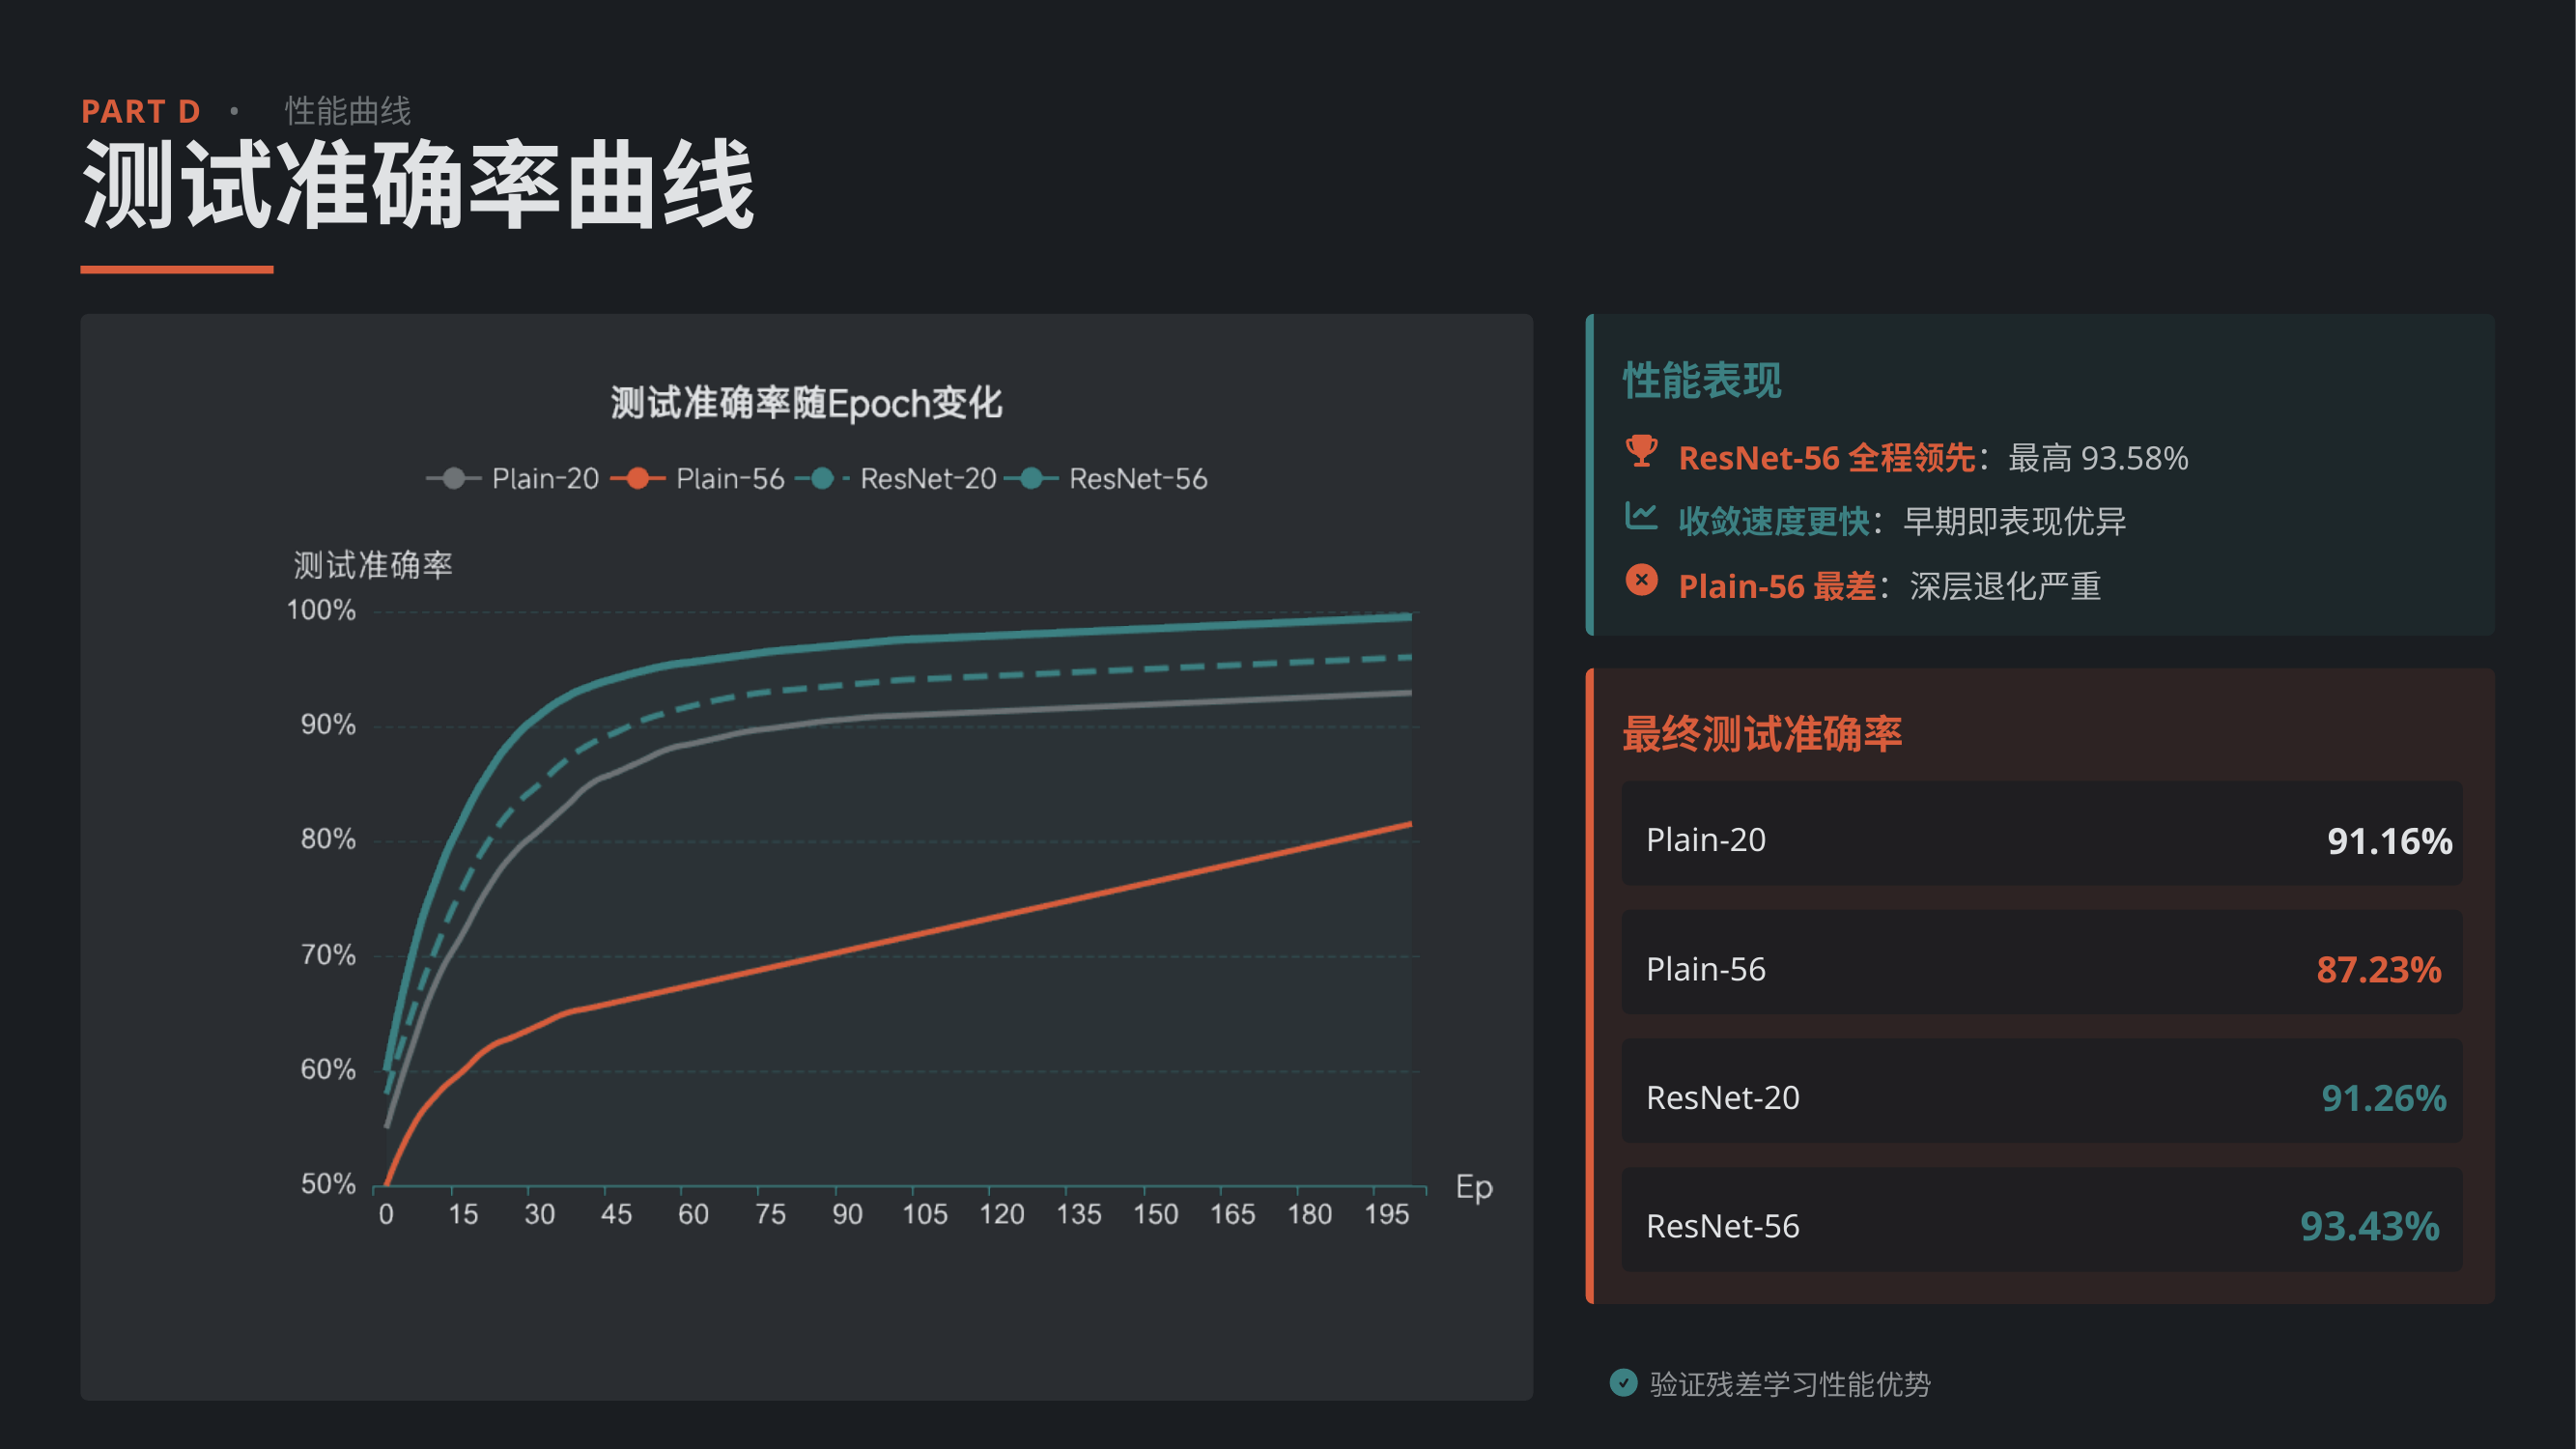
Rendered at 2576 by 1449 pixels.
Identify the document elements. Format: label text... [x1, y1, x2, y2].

text_box [1581, 1336, 2496, 1425]
text_box [1595, 313, 2496, 637]
text_box [1585, 668, 1595, 1304]
text_box [1622, 909, 2463, 1014]
text_box 性能表现 [1622, 346, 2483, 403]
text_box [80, 266, 274, 274]
text_box ResNet-20 [1646, 1066, 1822, 1116]
text_box [80, 313, 1534, 1401]
text_box 收敛速度更快：早期即表现优异 [1678, 491, 2145, 540]
text_box 性能曲线 [284, 80, 430, 129]
text_box [1626, 563, 1658, 596]
text_box 验证残差学习性能优势 [1650, 1360, 2485, 1401]
text_box 93.43% [2300, 1191, 2460, 1248]
text_box 91.26% [2321, 1062, 2457, 1120]
text_box • [228, 80, 277, 129]
text_box PART D [80, 80, 219, 129]
text_box [1622, 1037, 2463, 1144]
text_box 测试准确率曲线 [80, 145, 2544, 242]
text_box ResNet-56全程领先：最高93.58% [1678, 426, 2192, 475]
text_box ResNet-56 [1646, 1195, 1822, 1244]
text_box [1622, 1167, 2463, 1272]
text_box 91.16% [2327, 805, 2457, 862]
text_box [1626, 500, 1658, 529]
text_box 87.23% [2316, 933, 2458, 990]
text_box [1585, 313, 1595, 637]
text_box [1595, 668, 2496, 1304]
text_box [1609, 1368, 1638, 1397]
text_box [1622, 781, 2463, 886]
text_box [1626, 434, 1658, 468]
text_box Plain-56最差：深层退化严重 [1678, 555, 2109, 604]
text_box 最终测试准确率 [1622, 699, 2483, 757]
text_box Plain-56 [1646, 937, 1787, 986]
text_box Plain-20 [1646, 809, 1787, 858]
picture [120, 354, 1493, 1385]
